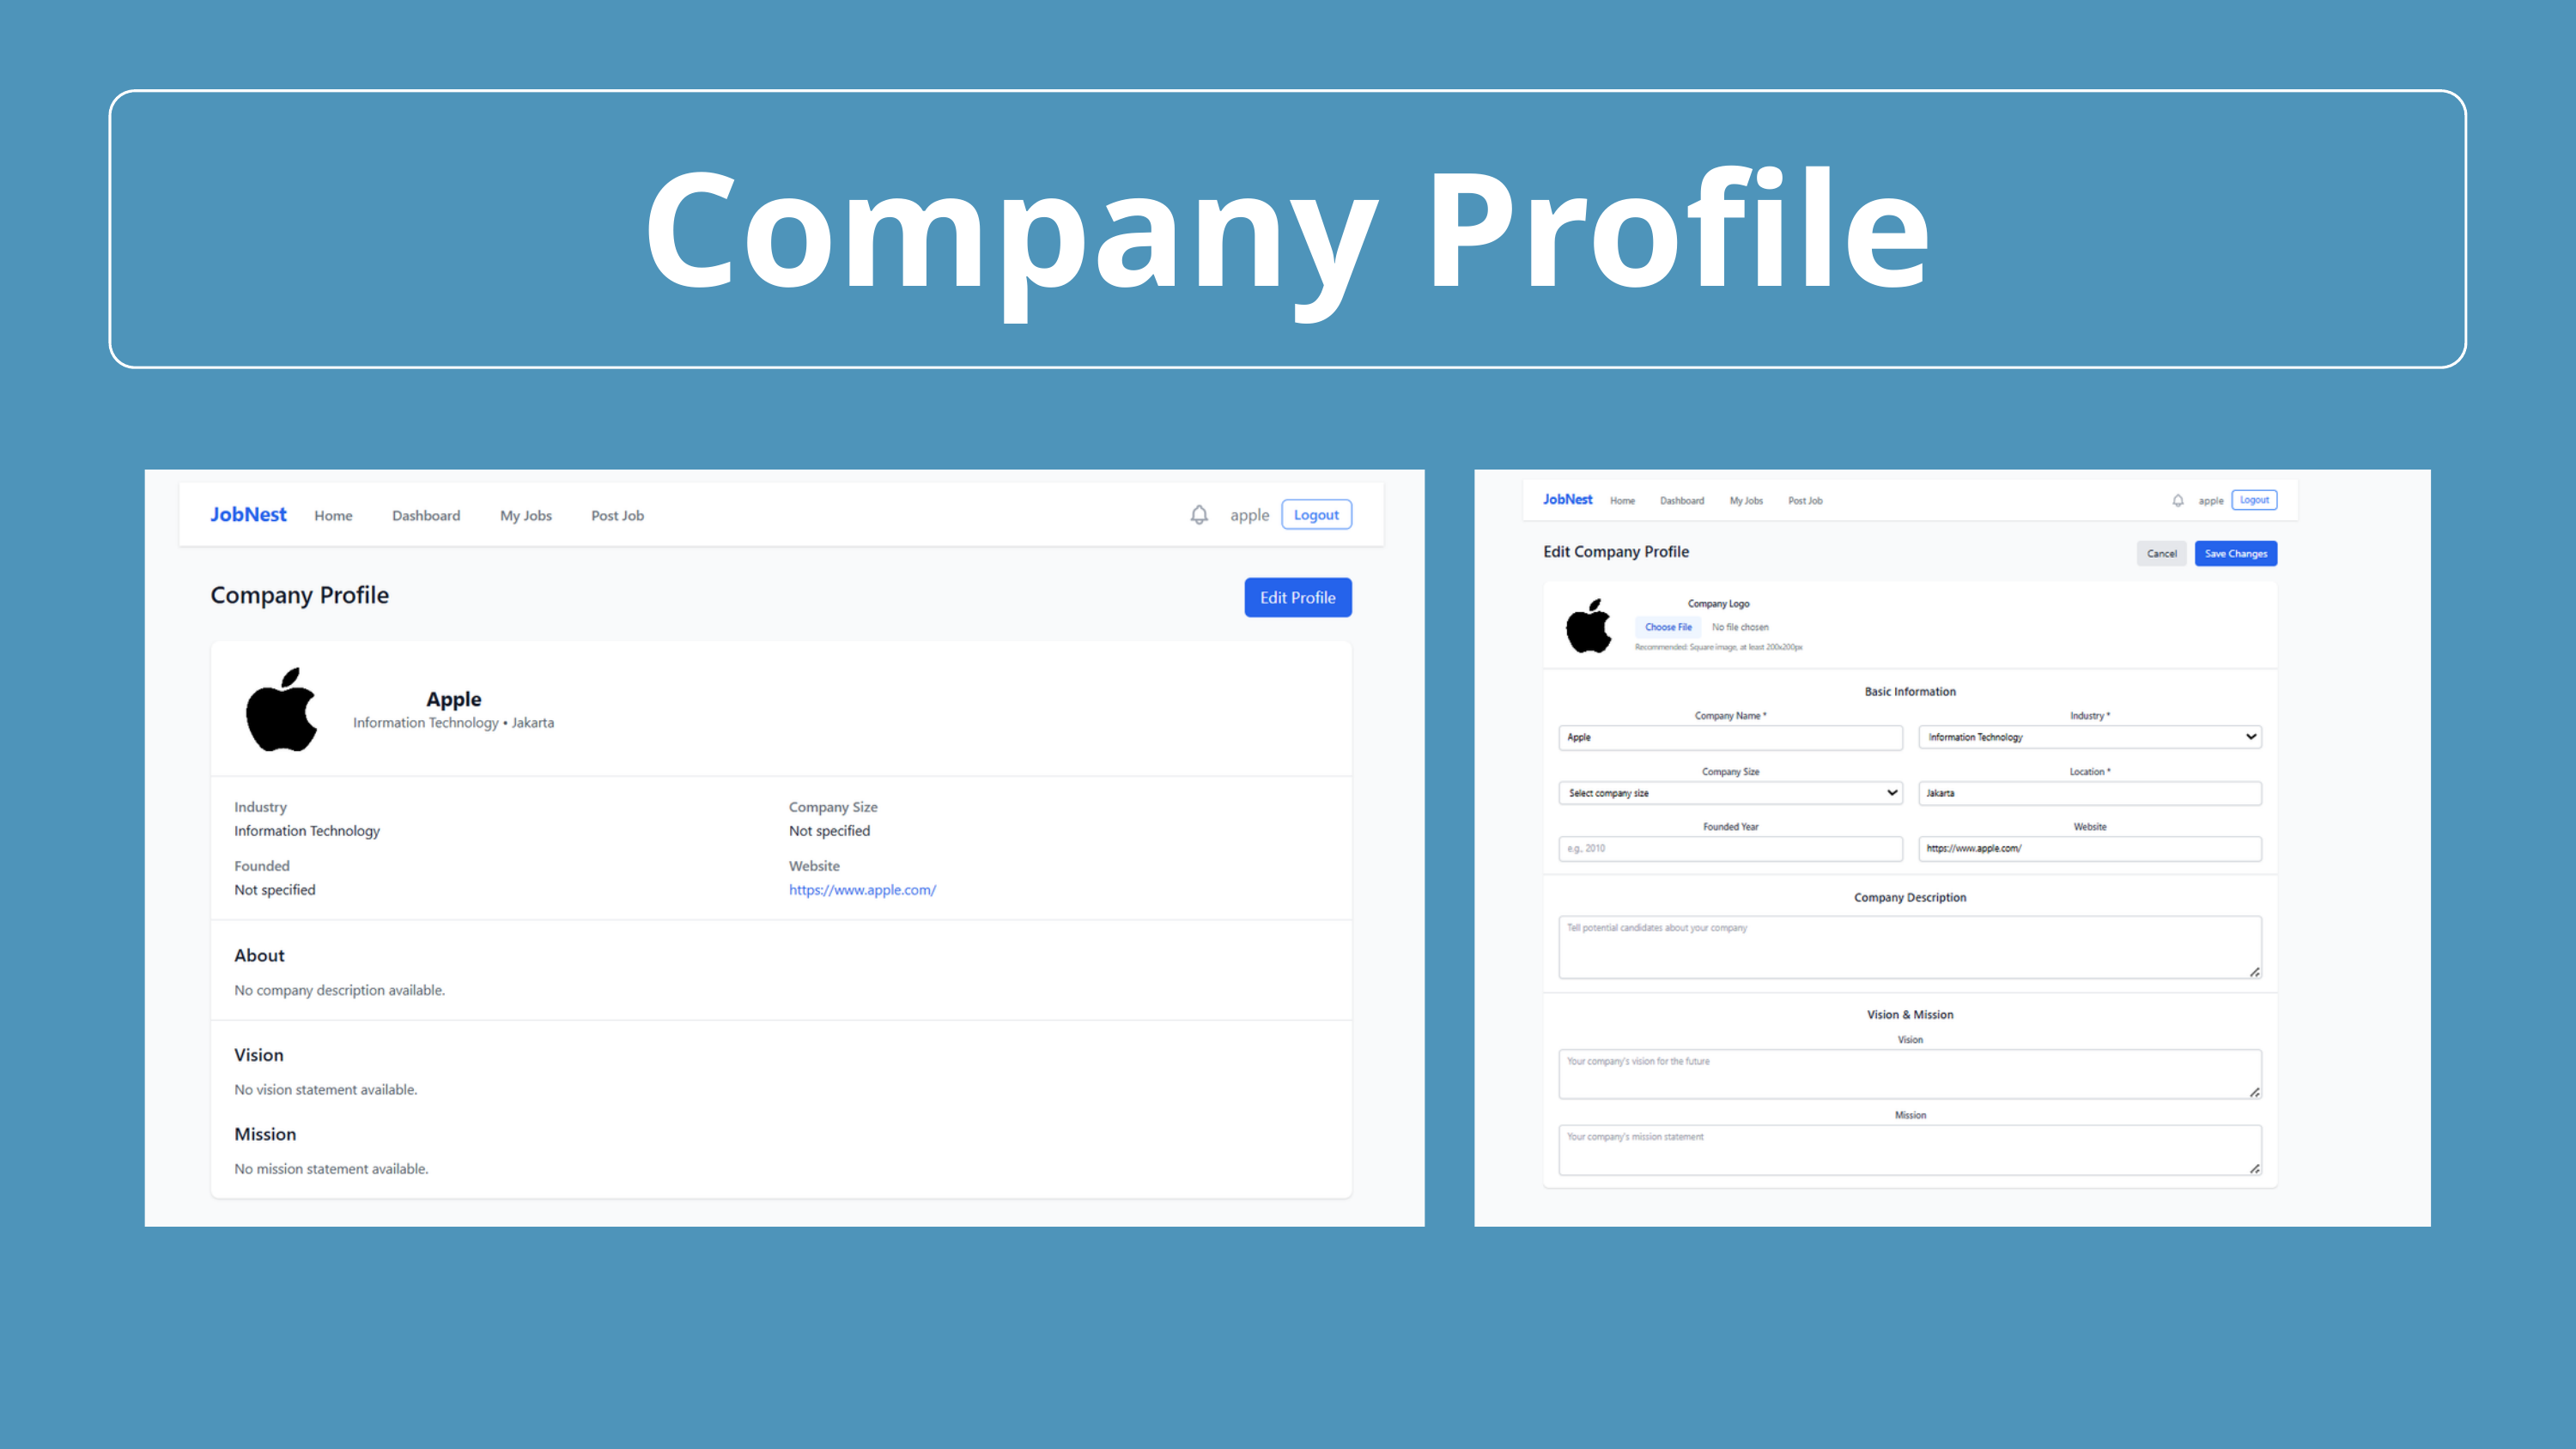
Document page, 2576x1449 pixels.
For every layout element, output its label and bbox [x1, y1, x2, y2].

text_box [1474, 470, 2432, 1227]
text_box [109, 90, 2467, 368]
text_box [144, 470, 1425, 1227]
